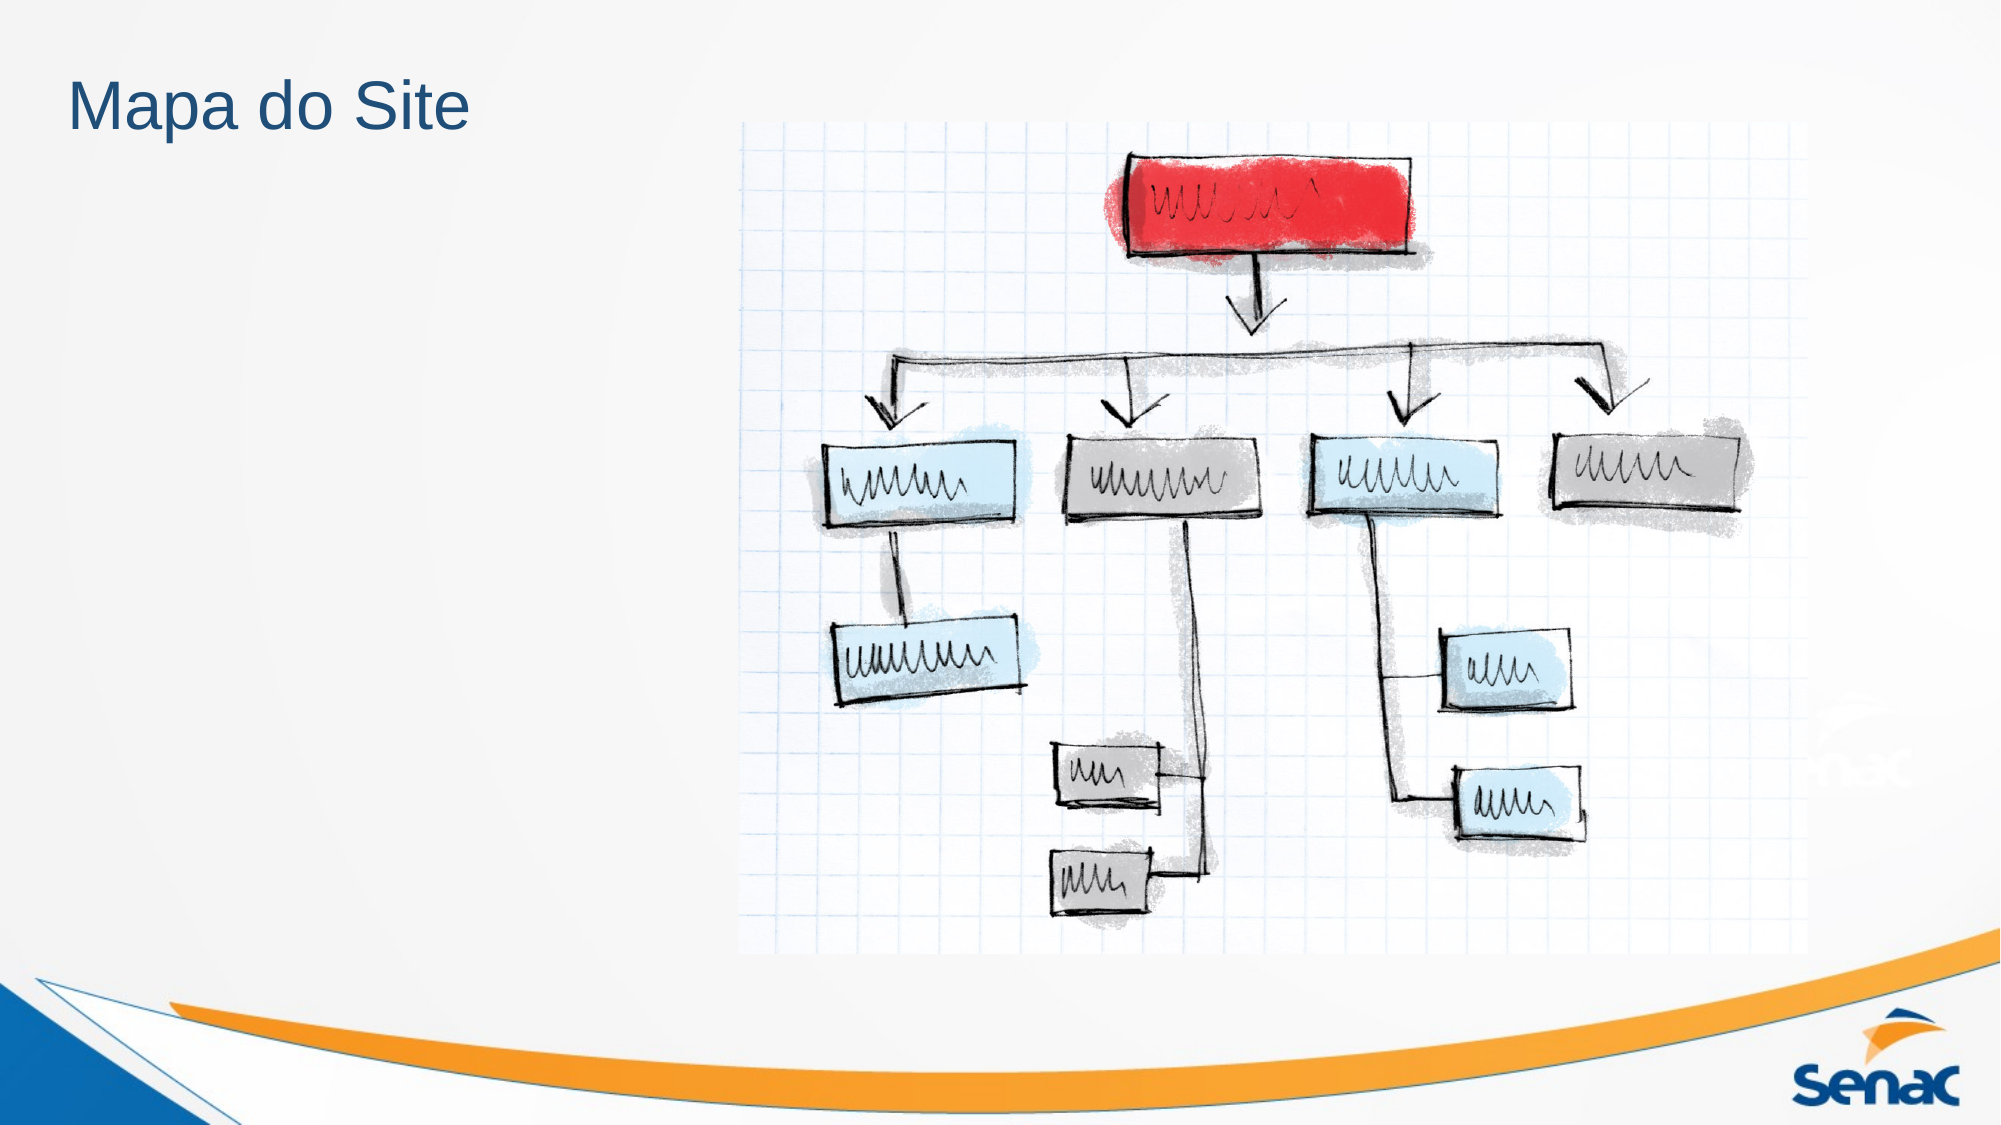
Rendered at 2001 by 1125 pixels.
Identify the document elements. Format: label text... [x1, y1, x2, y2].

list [738, 122, 1808, 954]
title Mapa do Site [52, 36, 1973, 178]
picture [0, 0, 2001, 1125]
